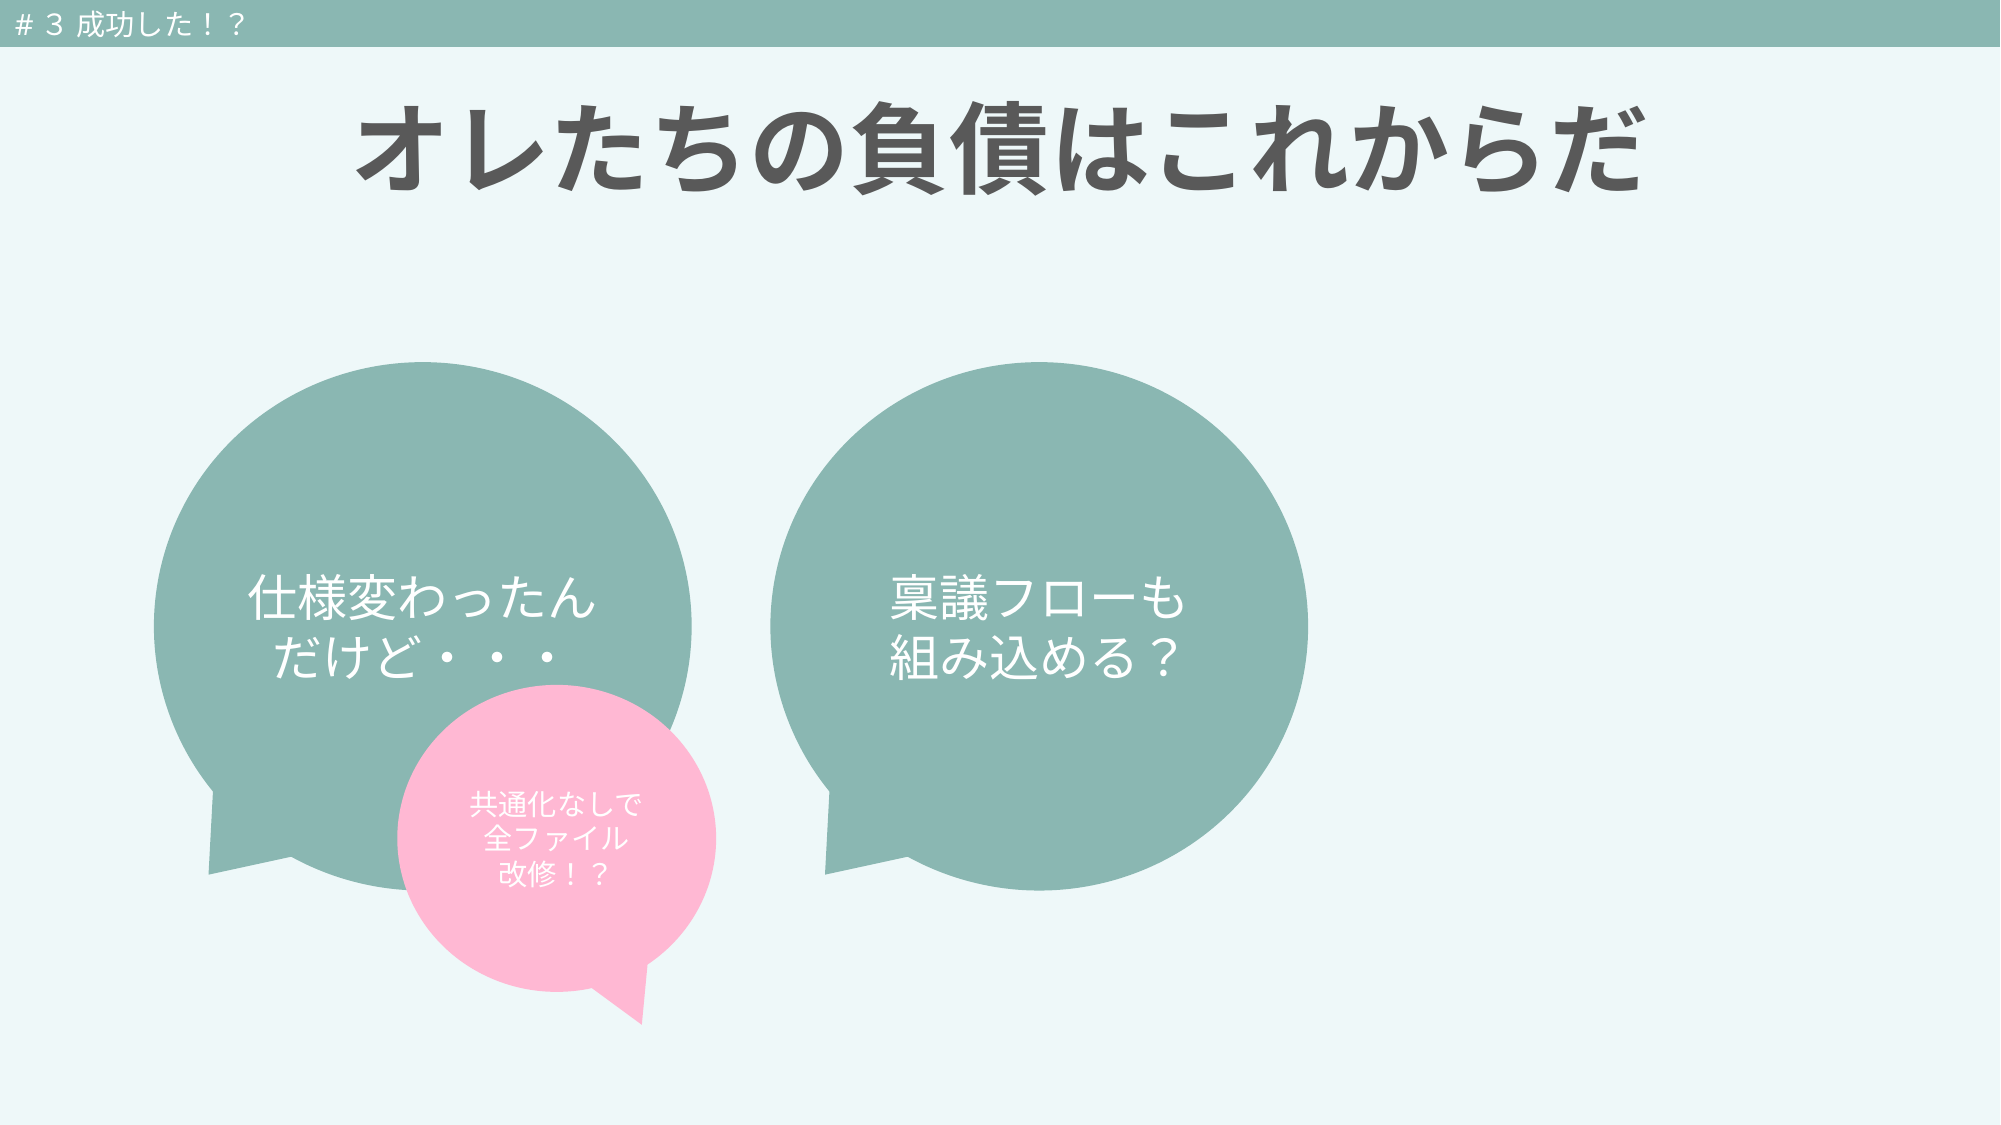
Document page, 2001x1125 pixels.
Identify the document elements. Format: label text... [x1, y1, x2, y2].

text_box 共通化なしで 全ファイル 改修！？ [396, 683, 718, 1027]
text_box 稟議フローも 組み込める？ [769, 361, 1310, 892]
text_box オレたちの負債はこれからだ [99, 48, 1901, 264]
text_box 仕様変わったんだけど・・・ [152, 361, 693, 892]
text_box #３ 成功した！？ [0, 0, 2000, 48]
